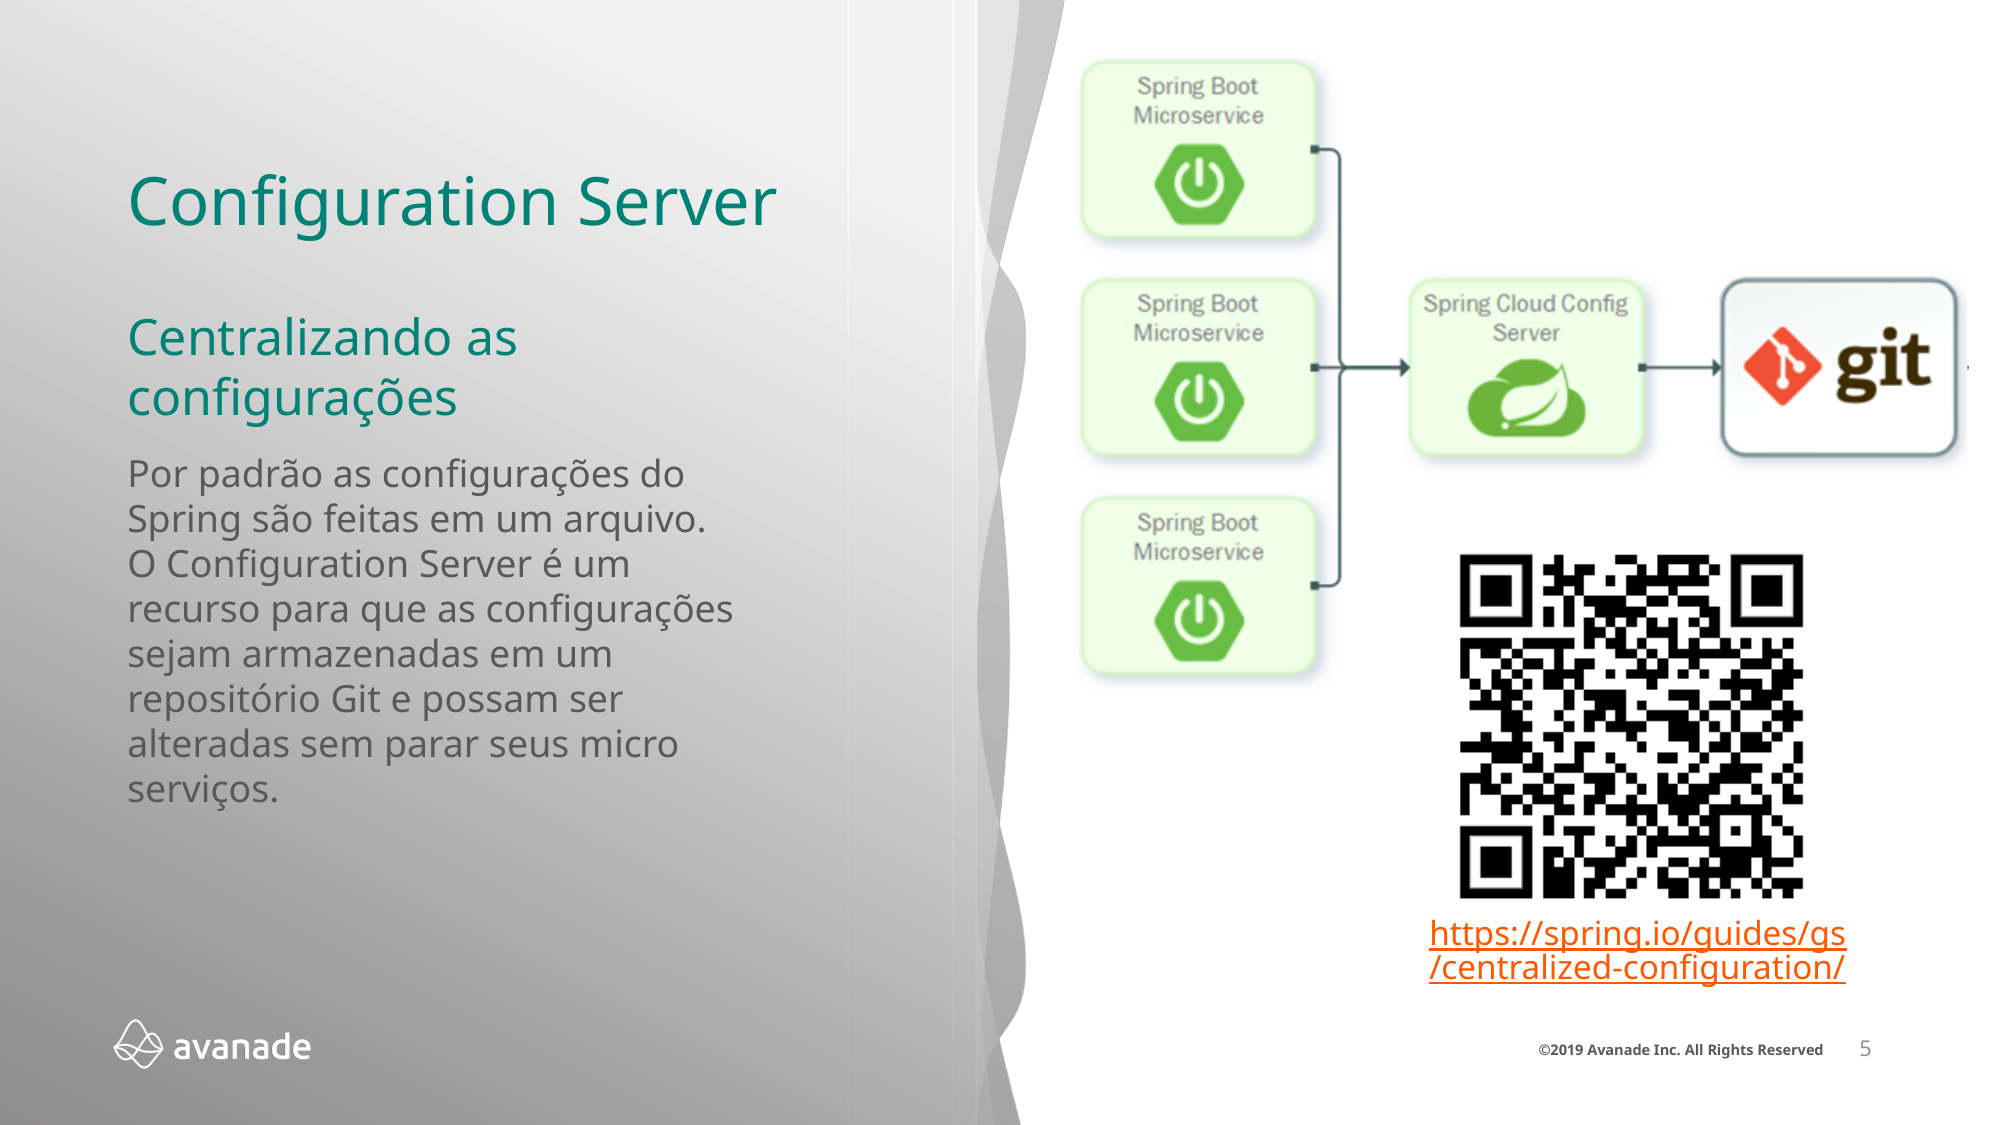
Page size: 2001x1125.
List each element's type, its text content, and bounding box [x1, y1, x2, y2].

text_box Configuration Server [112, 151, 1064, 247]
slide_number 5 [1829, 1019, 1902, 1080]
picture [0, 0, 1969, 1125]
text_box Centralizando as configurações Por padrão as configurações do Spring são feitas em um arquivo. O Configuration Server é um recurso para que as configurações sejam armazenadas em um repositório Git e possam ser alteradas sem parar seus micro serviços. [112, 297, 751, 833]
text_box https://spring.io/guides/gs/centralized-configuration/ [1414, 905, 1863, 966]
